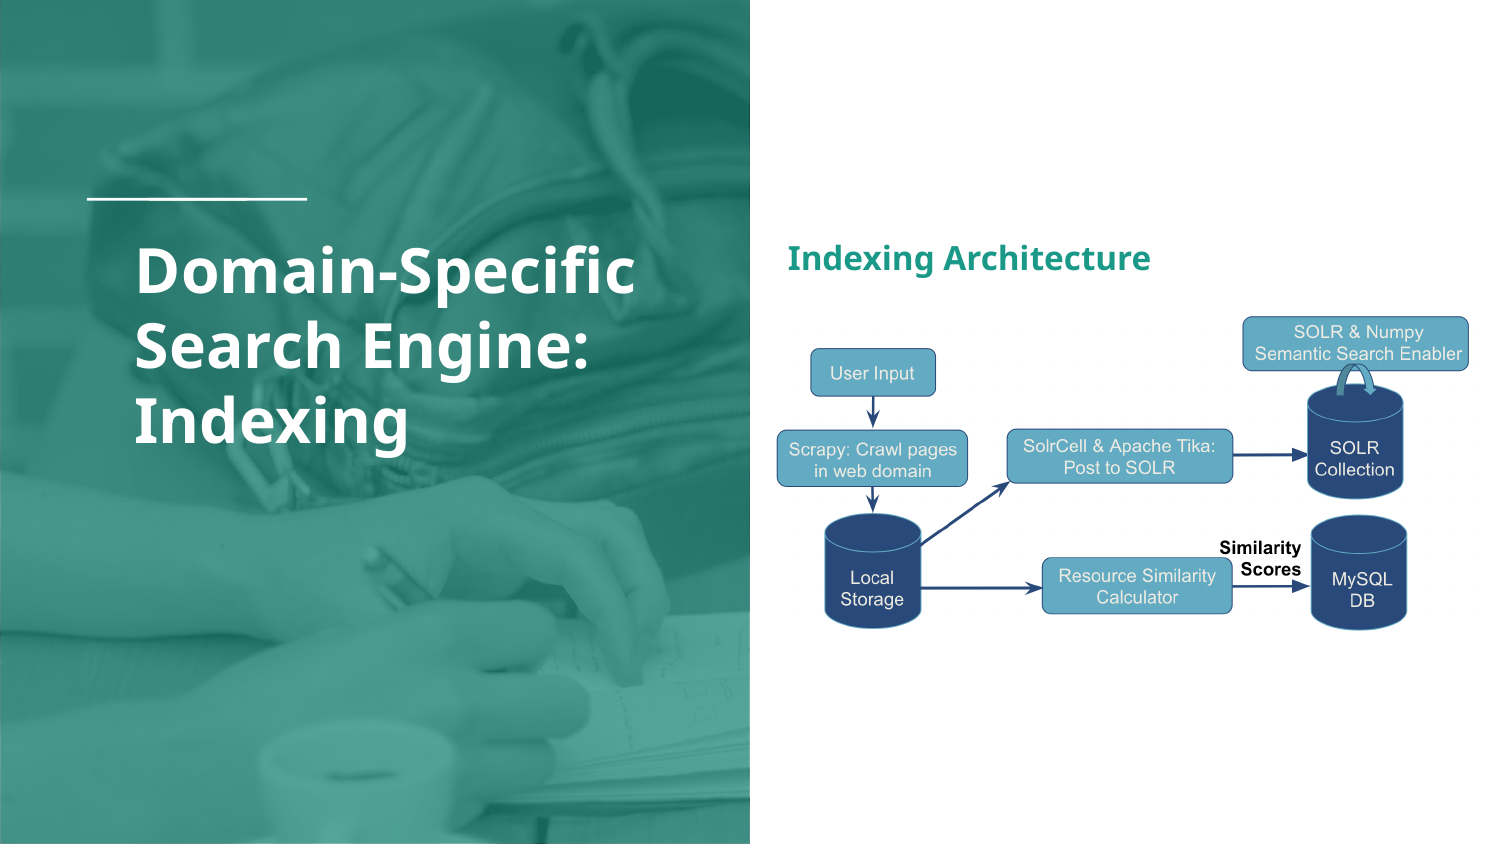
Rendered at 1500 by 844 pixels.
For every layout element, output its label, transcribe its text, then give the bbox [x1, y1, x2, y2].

picture [772, 308, 1477, 642]
title Domain-Specific Search Engine: Indexing [119, 216, 681, 494]
list Indexing Architecture [772, 216, 1327, 308]
